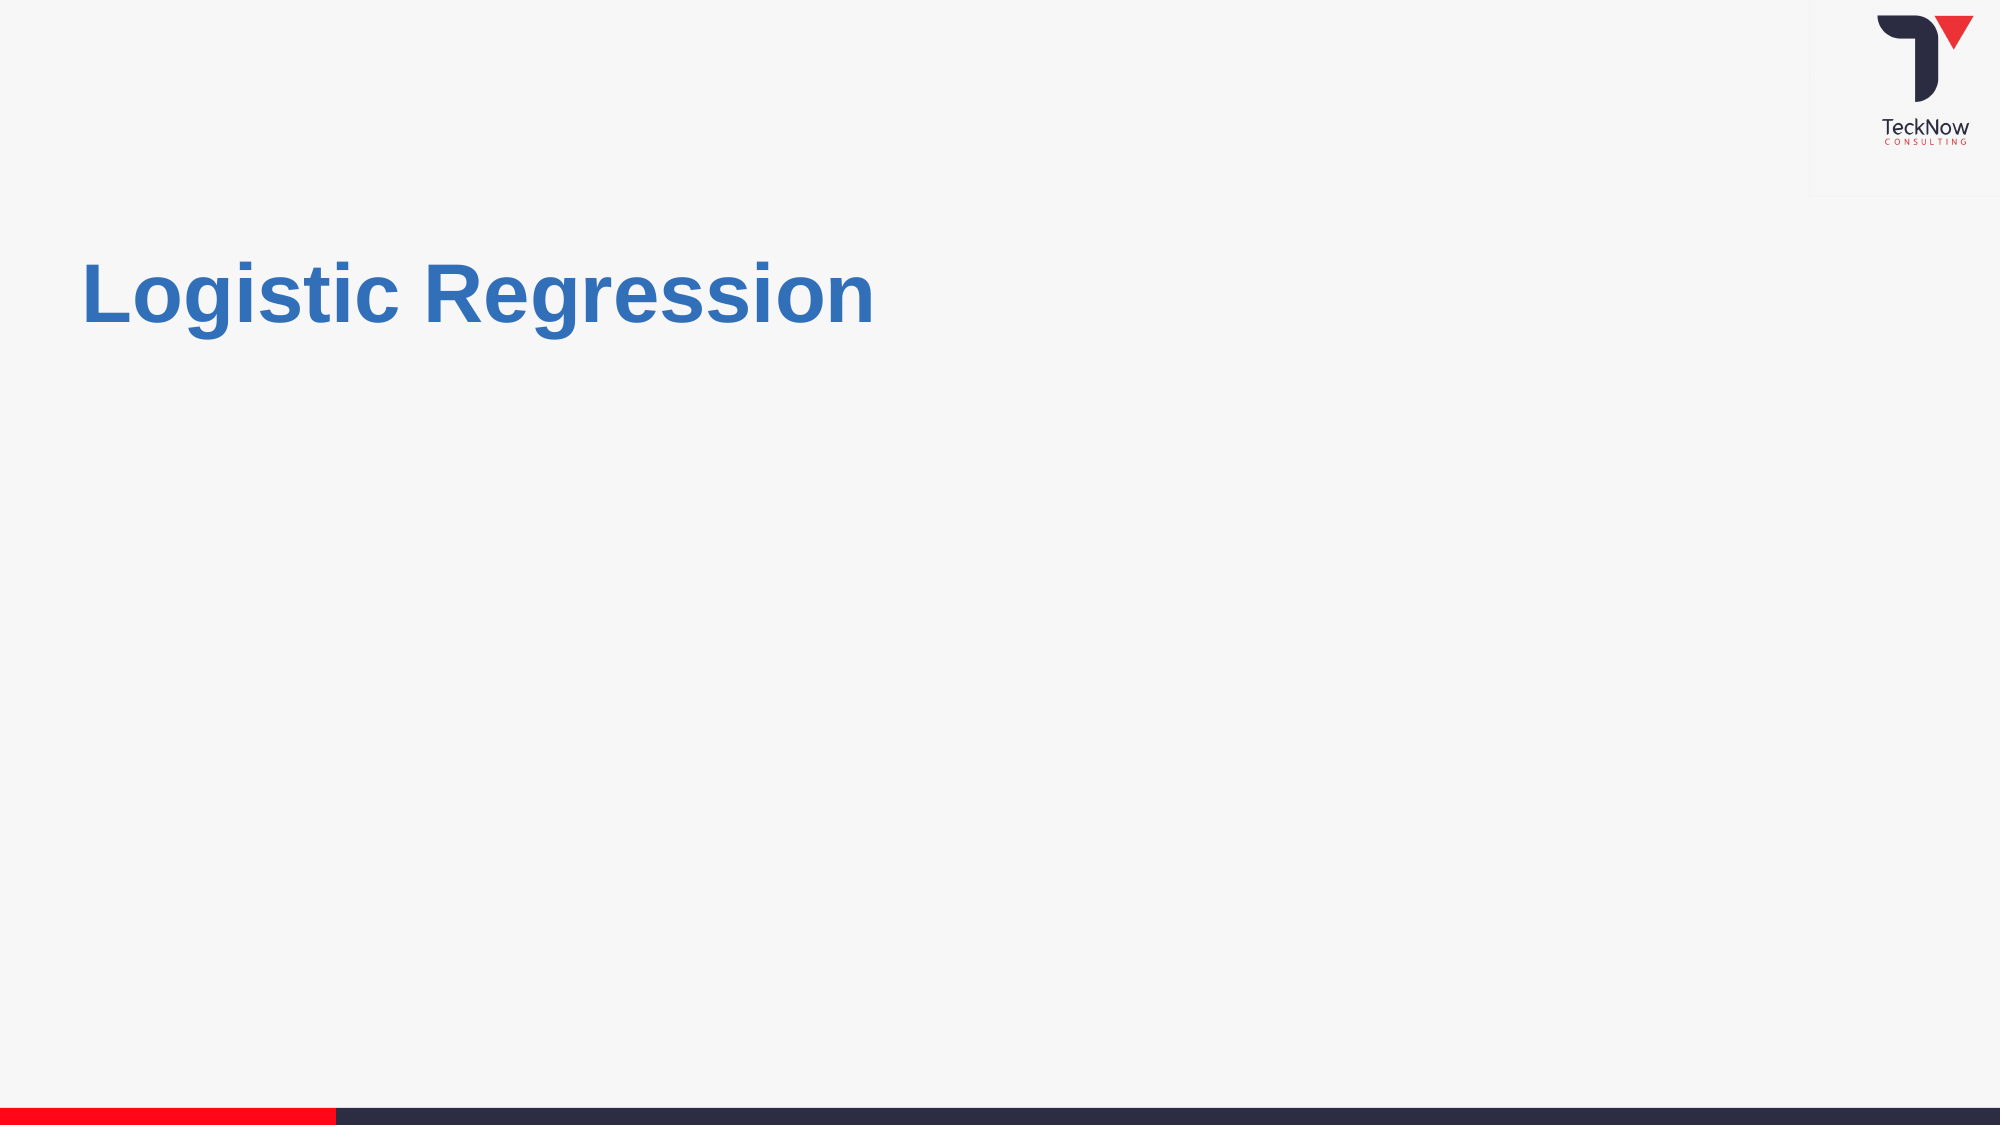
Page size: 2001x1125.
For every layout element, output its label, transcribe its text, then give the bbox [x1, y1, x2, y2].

title Logistic Regression [66, 236, 1863, 454]
picture [1809, 0, 2000, 197]
